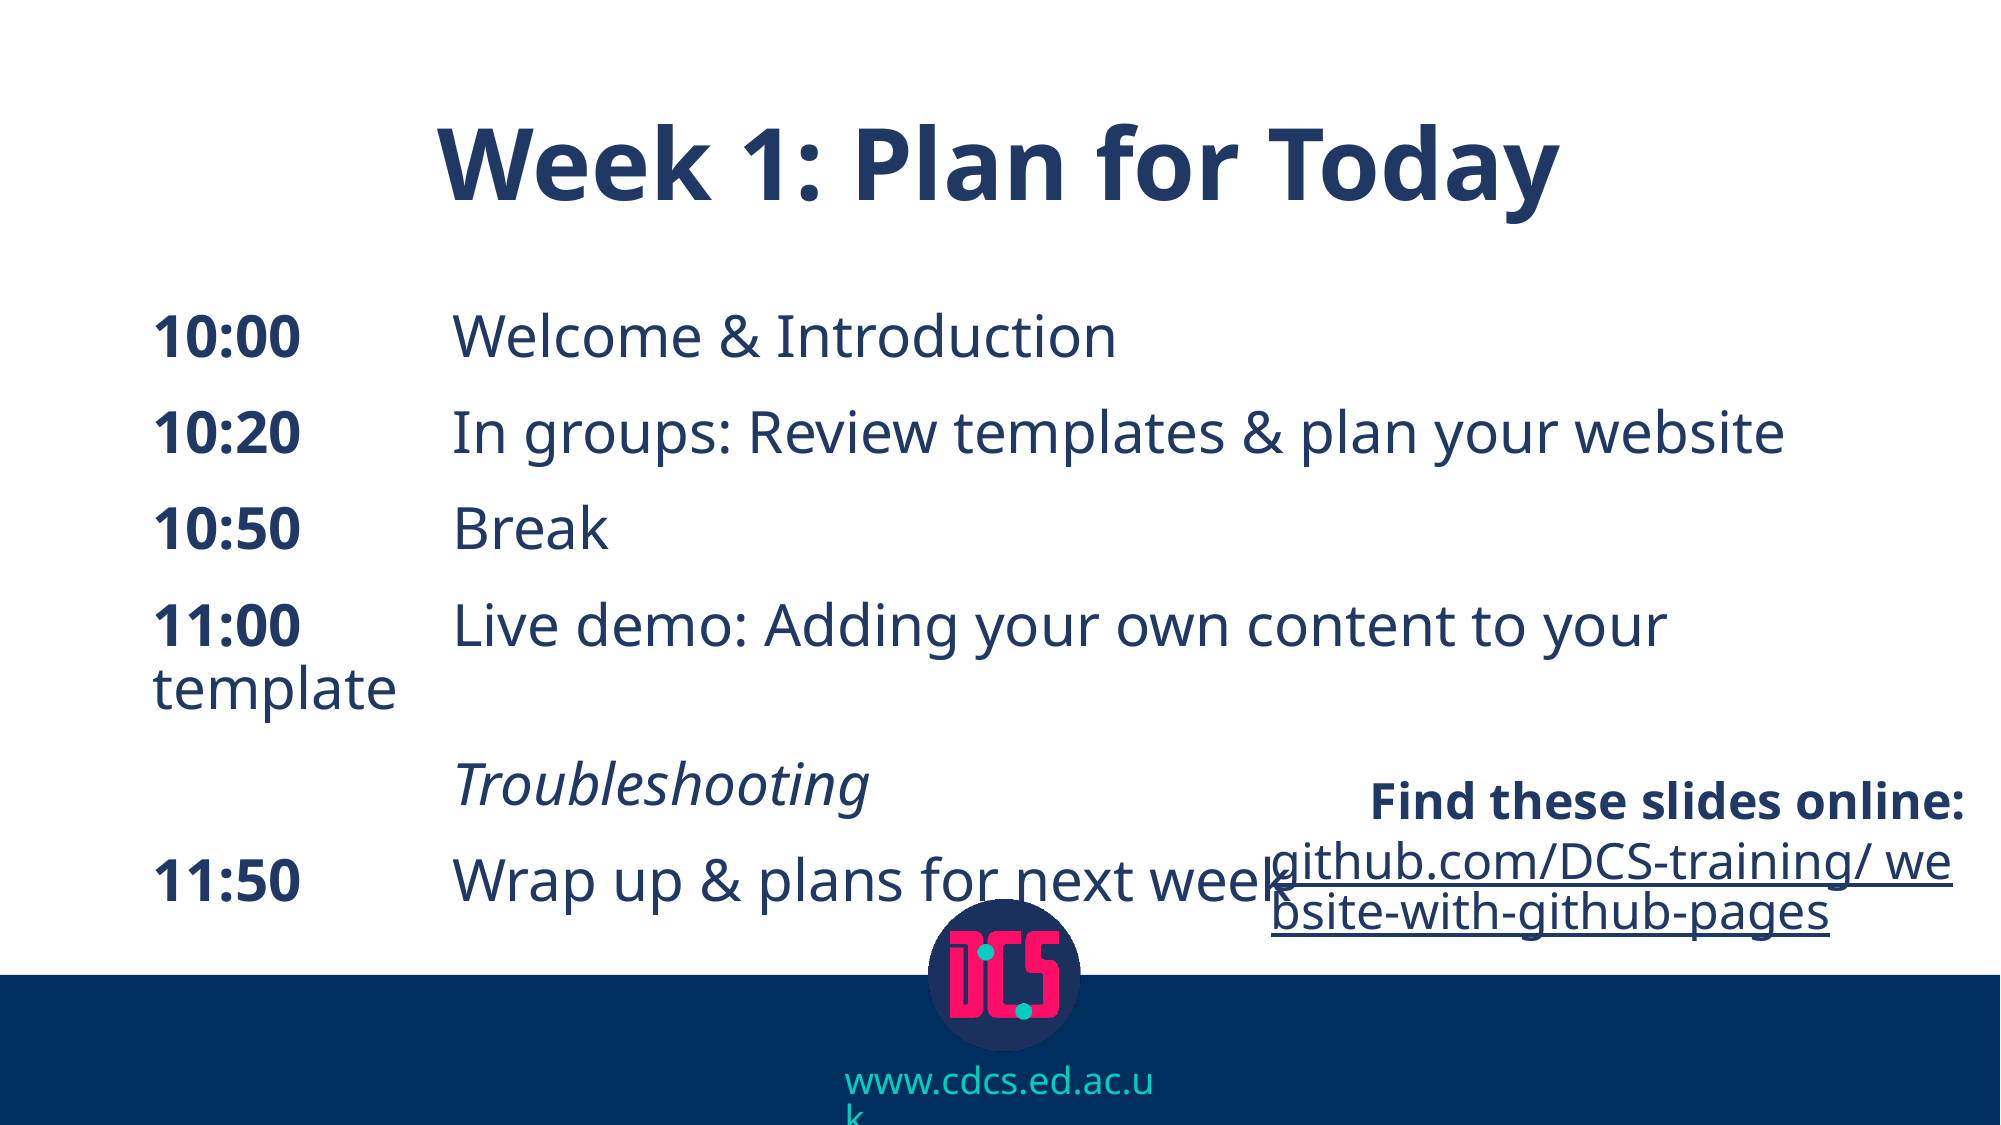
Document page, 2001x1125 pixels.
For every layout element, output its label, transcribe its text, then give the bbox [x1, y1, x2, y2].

list 10:00 Welcome & Introduction 10:20 In groups: Review templates & plan your website 10:50 Break 11:00 Live demo: Adding your own content to your template Troubleshooting 11:50 Wrap up & plans for next week [137, 299, 1863, 961]
title Week 1: Plan for Today [137, 59, 1863, 278]
picture [914, 961, 1094, 1065]
text_box Find these slides online: github.com/DCS-training/ website-with-github-pages [1256, 762, 1981, 966]
